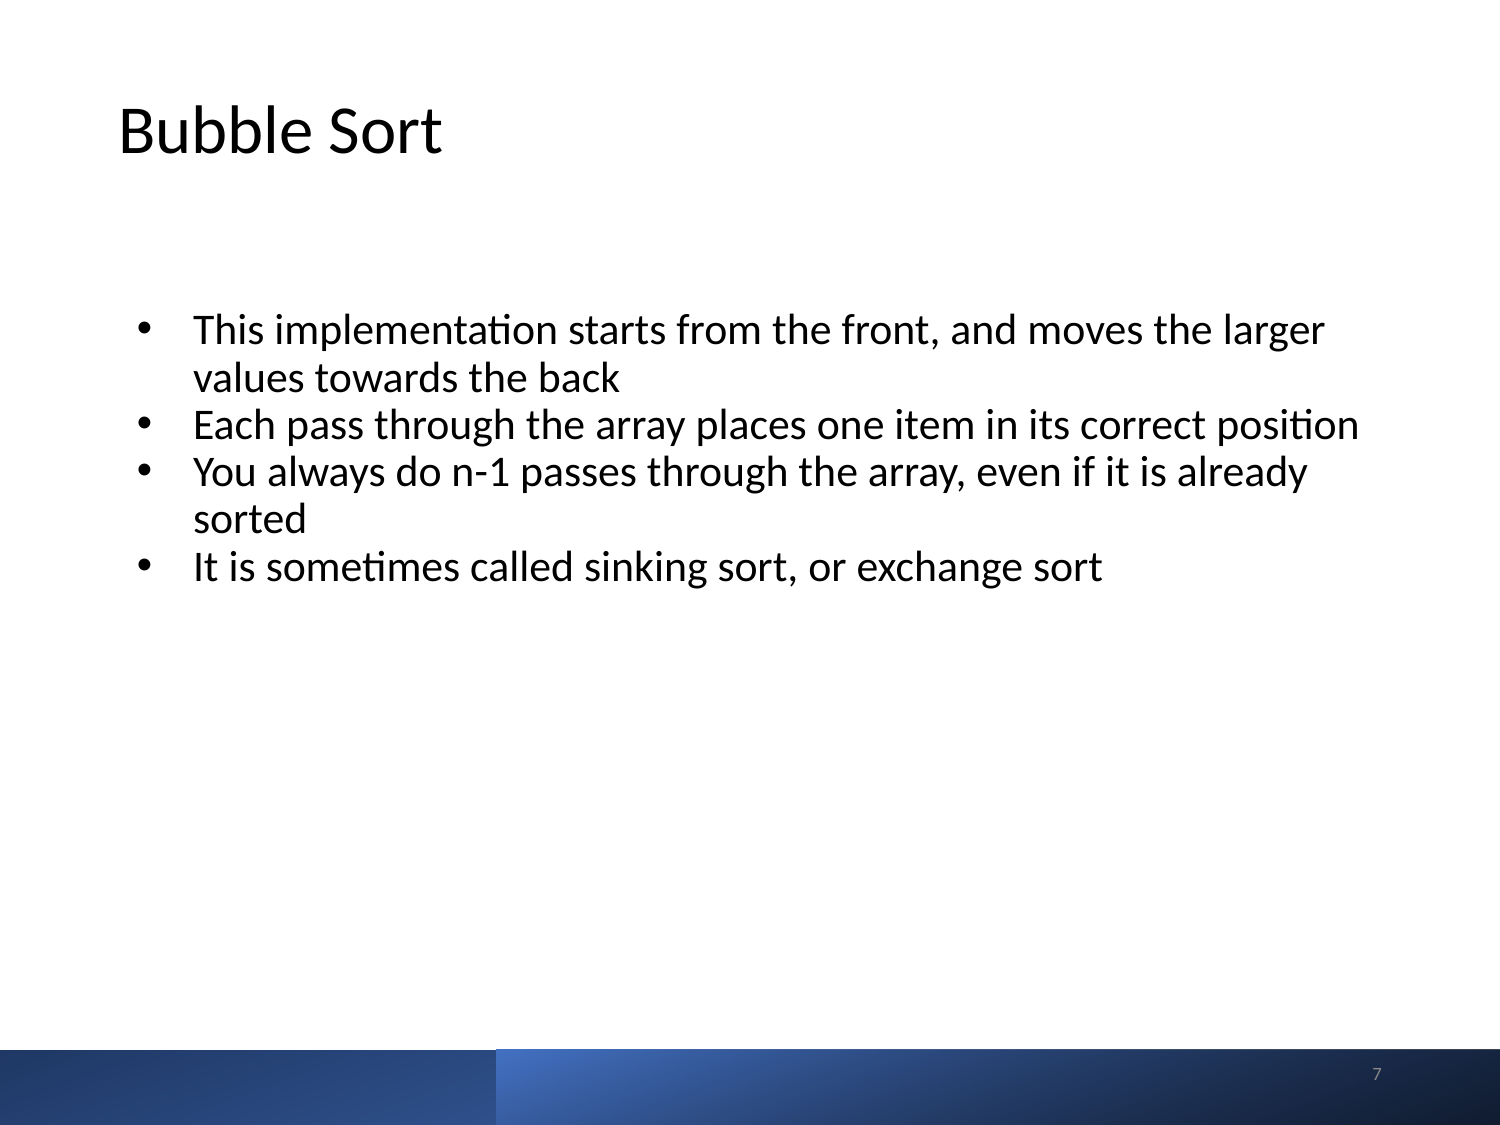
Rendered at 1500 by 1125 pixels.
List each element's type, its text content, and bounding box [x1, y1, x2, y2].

list This implementation starts from the front, and moves the larger values towards the back Each pass through the array places one item in its correct position You always do n-1 passes through the array, even if it is already sorted It is sometimes called sinking sort, or exchange sort [103, 299, 1397, 1014]
slide_number ‹#› [1059, 1042, 1397, 1103]
title Bubble Sort [103, 59, 1397, 278]
text_box [496, 1050, 1500, 1125]
text_box [0, 1050, 496, 1125]
